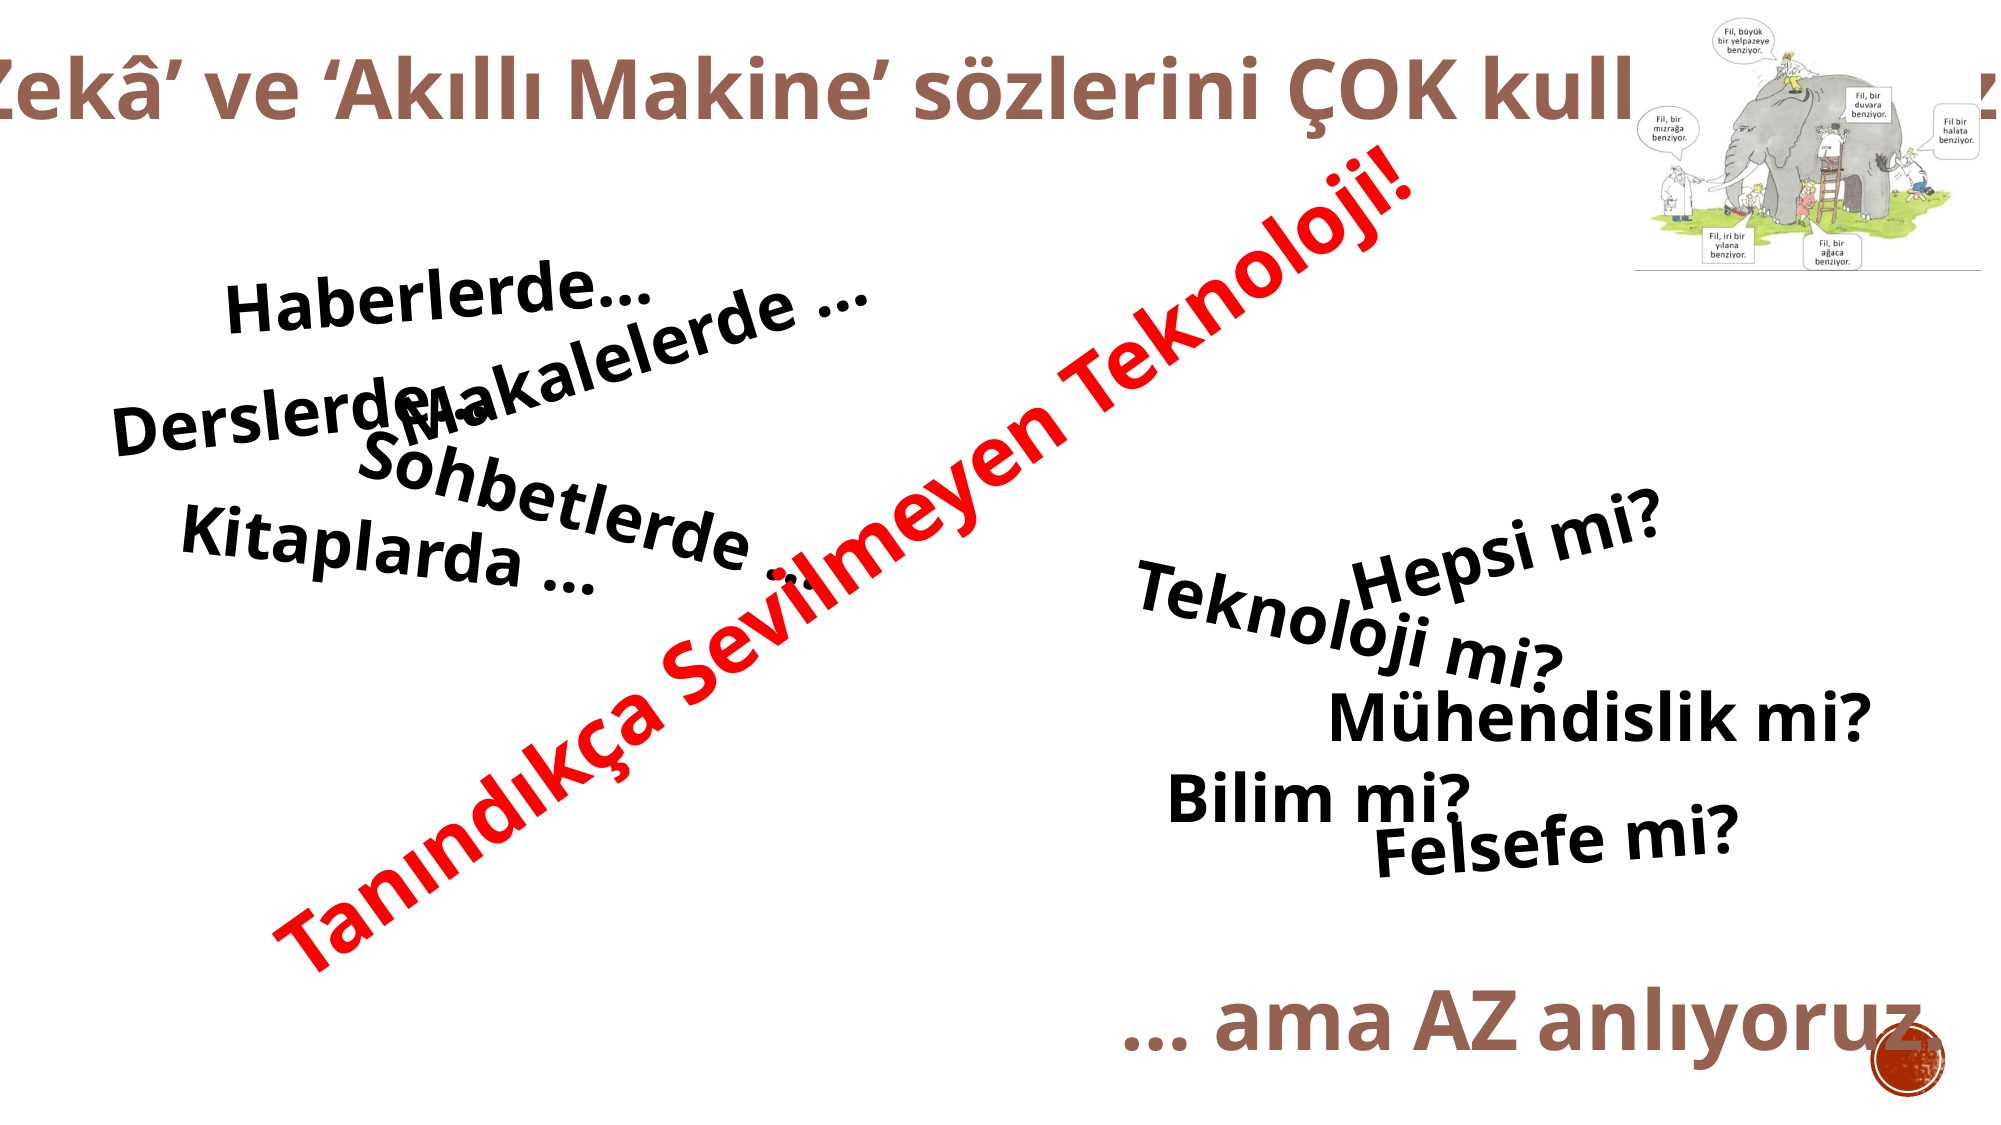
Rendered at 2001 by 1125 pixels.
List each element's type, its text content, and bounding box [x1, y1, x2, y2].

text_box Mühendislik mi? [1311, 667, 1888, 763]
text_box Bilim mi? [1150, 748, 1486, 844]
picture [1881, 1075, 1934, 1090]
text_box Sohbetlerde … [335, 398, 807, 586]
text_box Derslerde… [90, 340, 498, 481]
text_box … ama AZ anlıyoruz. [1106, 960, 1963, 1075]
text_box ‘Yapay Zekâ’ ve ‘Akıllı Makine’ sözlerini ÇOK kullanıyoruz … [1985, 29, 2000, 144]
text_box Tanındıkça Sevilmeyen Teknoloji! [240, 108, 1443, 1013]
text_box Felsefe mi? [1353, 776, 1759, 901]
text_box Makalelerde … [368, 227, 892, 437]
picture [1635, 17, 1981, 271]
text_box Haberlerde… [204, 228, 669, 357]
text_box Hepsi mi? [1325, 456, 1689, 637]
text_box ‘Yapay Zekâ’ ve ‘Akıllı Makine’ sözlerini ÇOK kullanıyoruz … [0, 29, 1630, 144]
text_box Kitaplarda … [160, 475, 616, 619]
text_box Teknoloji mi? [1110, 530, 1587, 667]
picture [1873, 1075, 1942, 1097]
